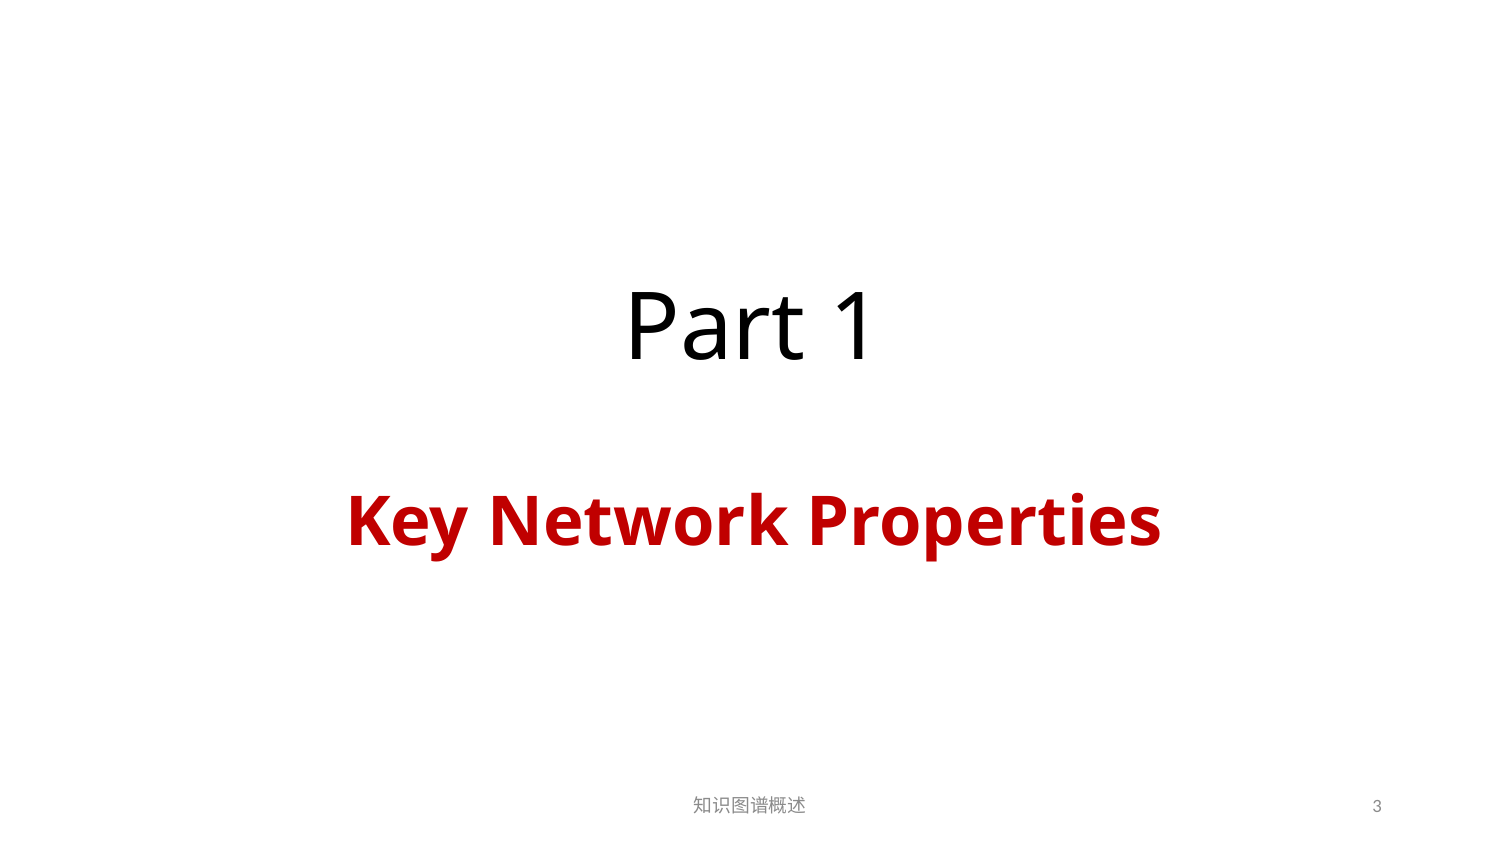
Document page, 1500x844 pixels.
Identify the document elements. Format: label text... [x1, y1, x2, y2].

text_box Part 1 [608, 258, 899, 386]
footer 知识图谱概述 [496, 782, 1004, 827]
text_box Key Network Properties [298, 386, 1228, 567]
slide_number 3 [1059, 782, 1397, 827]
